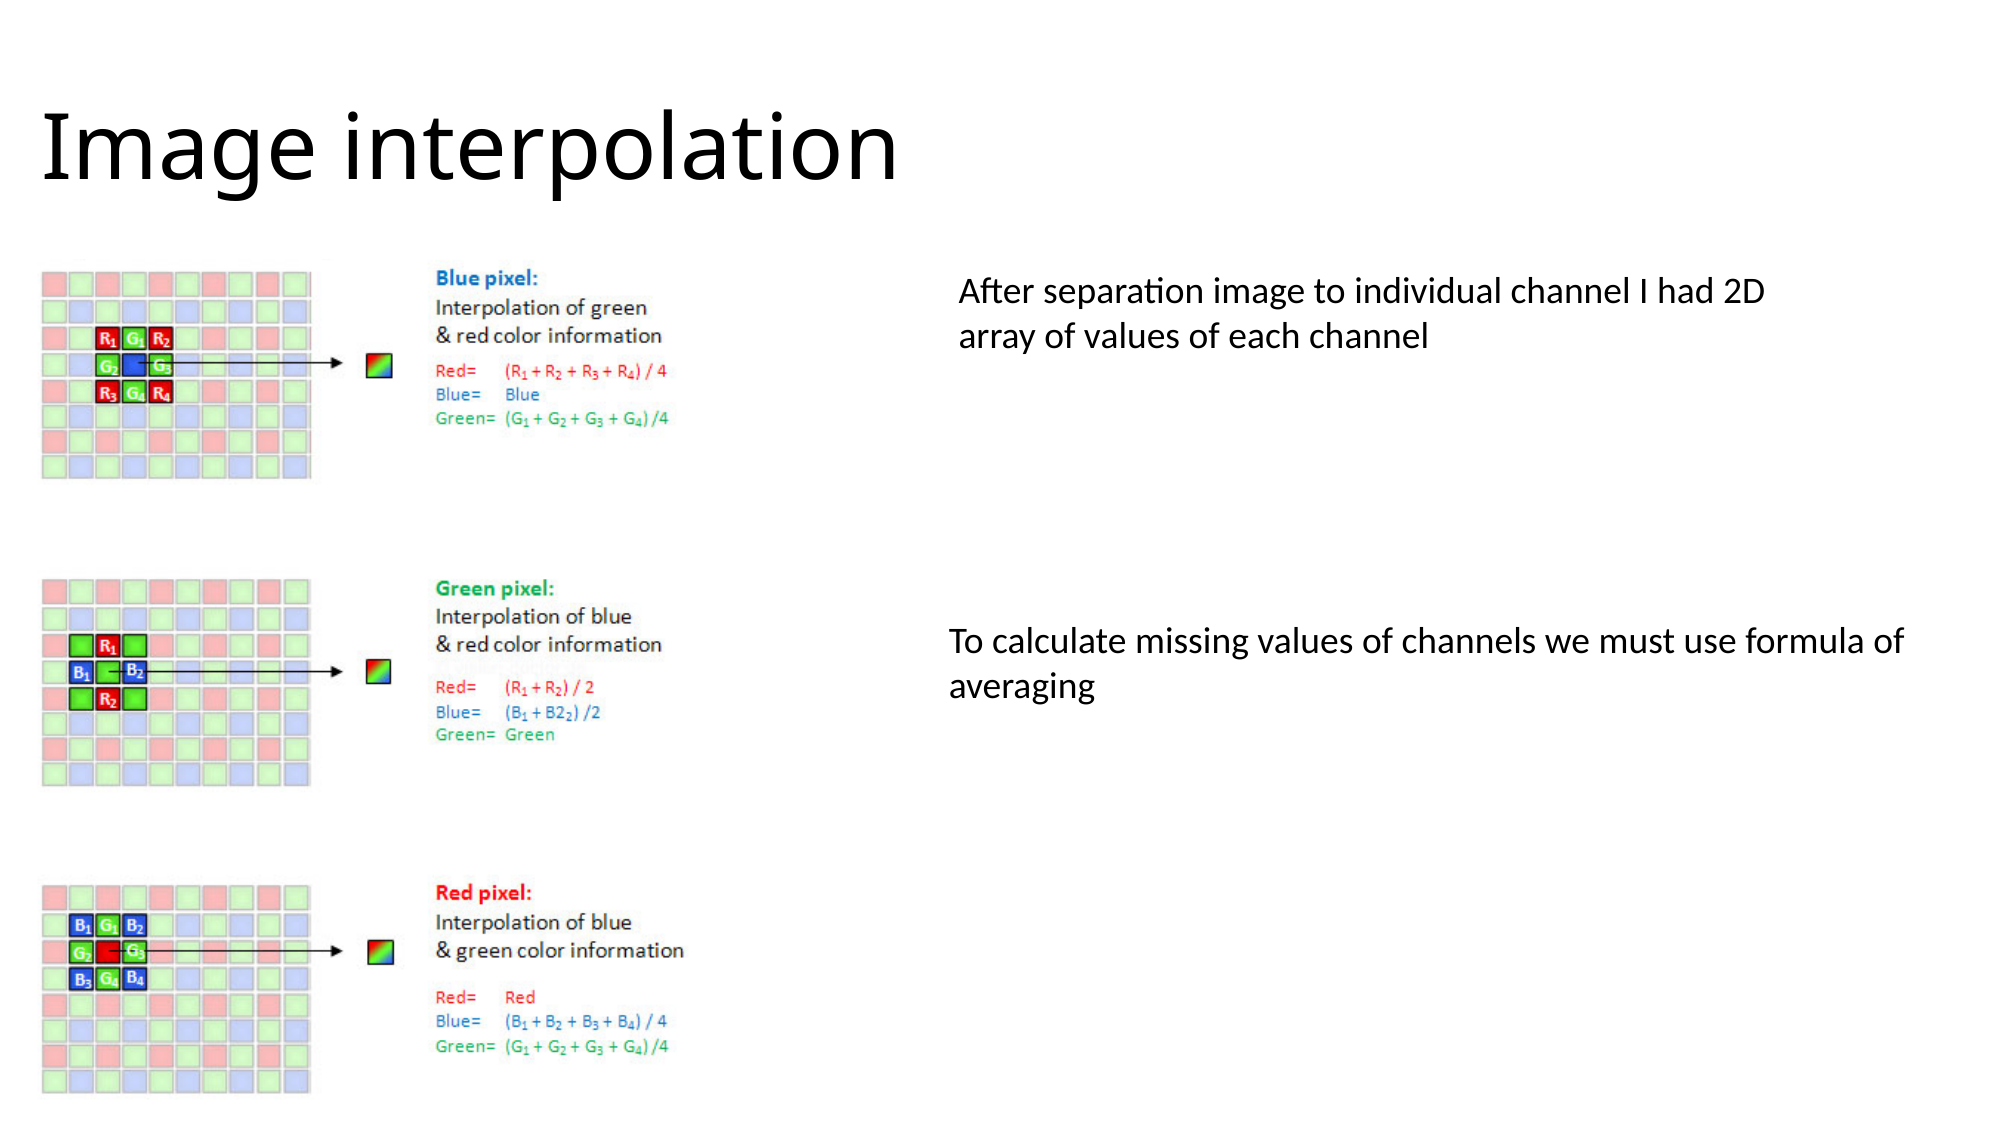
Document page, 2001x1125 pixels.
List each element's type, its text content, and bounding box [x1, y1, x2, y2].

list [26, 259, 693, 1107]
text_box To calculate missing values of channels we must use formula of averaging [934, 608, 1930, 714]
title Image interpolation [26, 41, 1752, 260]
text_box After separation image to individual channel I had 2D array of values of each channel [943, 259, 1802, 409]
